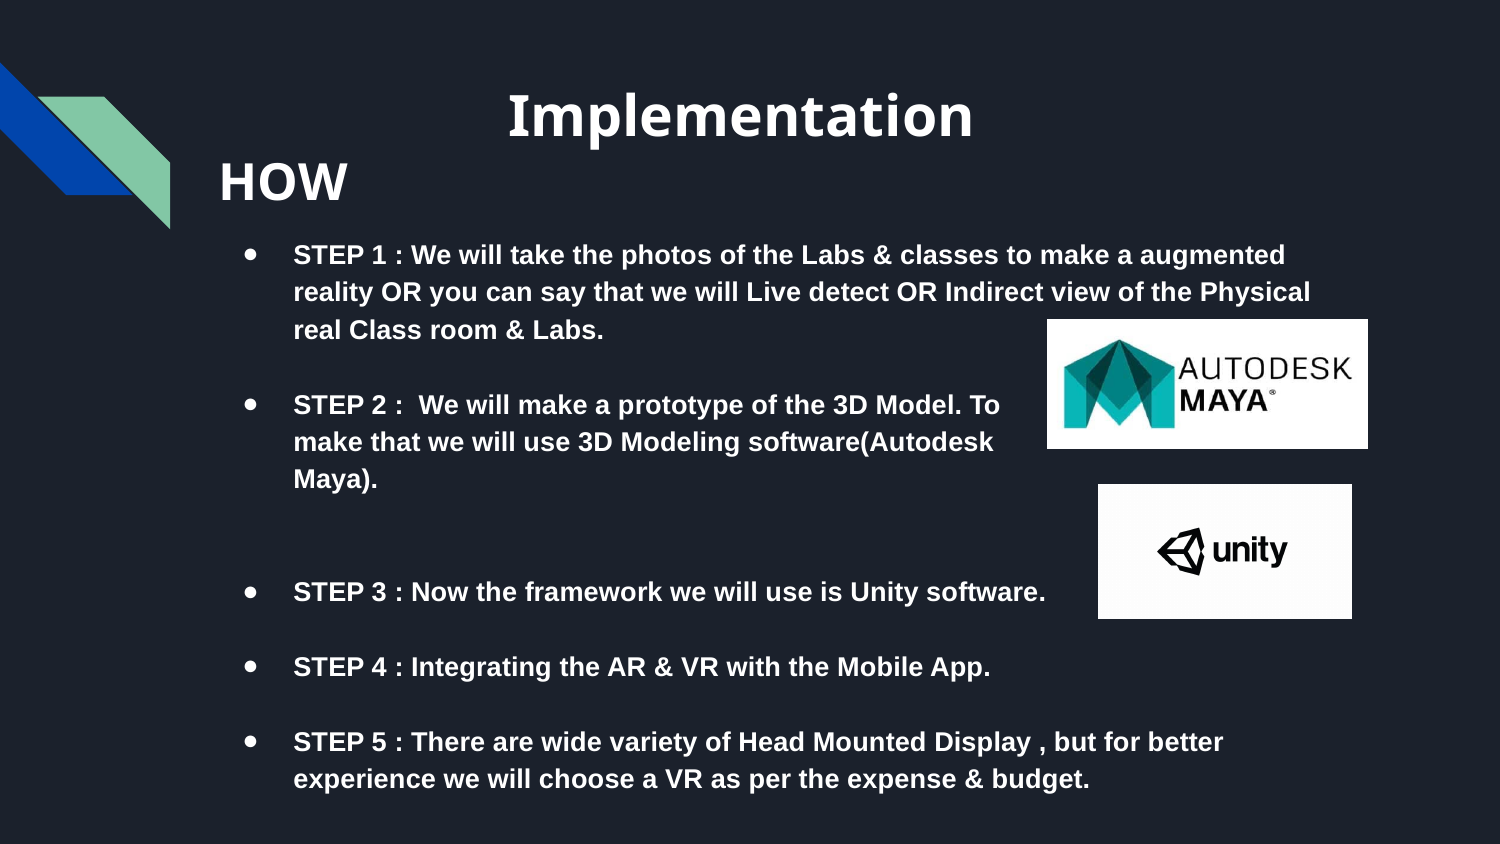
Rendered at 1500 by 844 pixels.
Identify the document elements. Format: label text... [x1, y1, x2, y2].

picture [1046, 319, 1368, 450]
title Implementation [212, 64, 1368, 134]
list HOW STEP 1 : We will take the photos of the Labs & classes to make a augmented reality OR you can say that we will Live detect OR Indirect view of the Physical real Class room & Labs. STEP 2 : We will make a prototype of the 3D Model. To make that we will use 3D Modeling software(Autodesk Maya). STEP 3 : Now the framework we will use is Unity software. STEP 4 : Integrating the AR & VR with the Mobile App. STEP 5 : There are wide variety of Head Mounted Display , but for better experience we will choose a VR as per the expense & budget. [203, 134, 1377, 815]
picture [1097, 484, 1352, 619]
